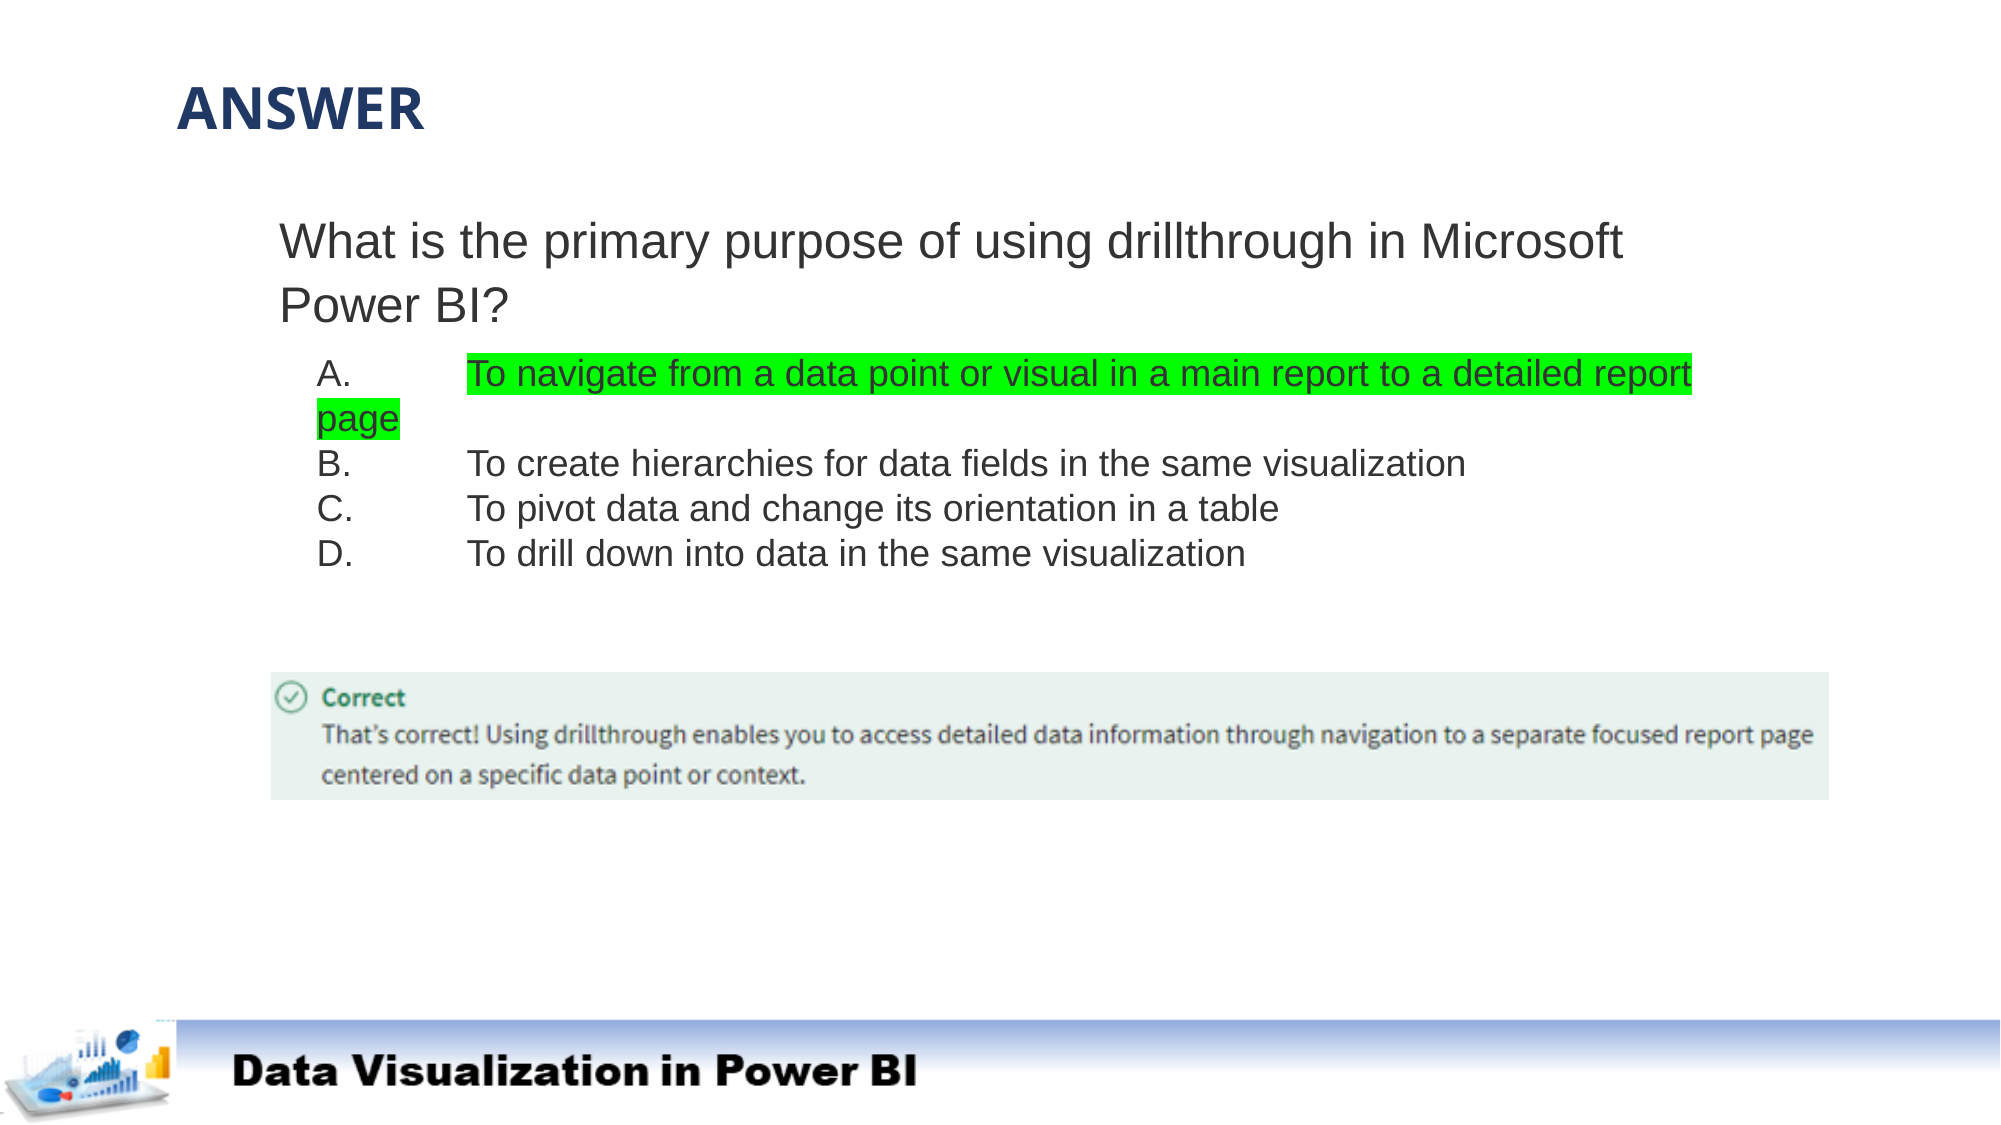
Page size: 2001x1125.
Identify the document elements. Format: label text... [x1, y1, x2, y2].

picture [0, 0, 2001, 1125]
text_box ANSWER [163, 58, 1163, 149]
text_box What is the primary purpose of using drillthrough in Microsoft Power BI? A. To navigate from a data point or visual in a main report to a detailed report page B. To create hierarchies for data fields in the same visualization C. To pivot data and change its orientation in a table D. To drill down into data in the same visualization [226, 197, 1731, 627]
